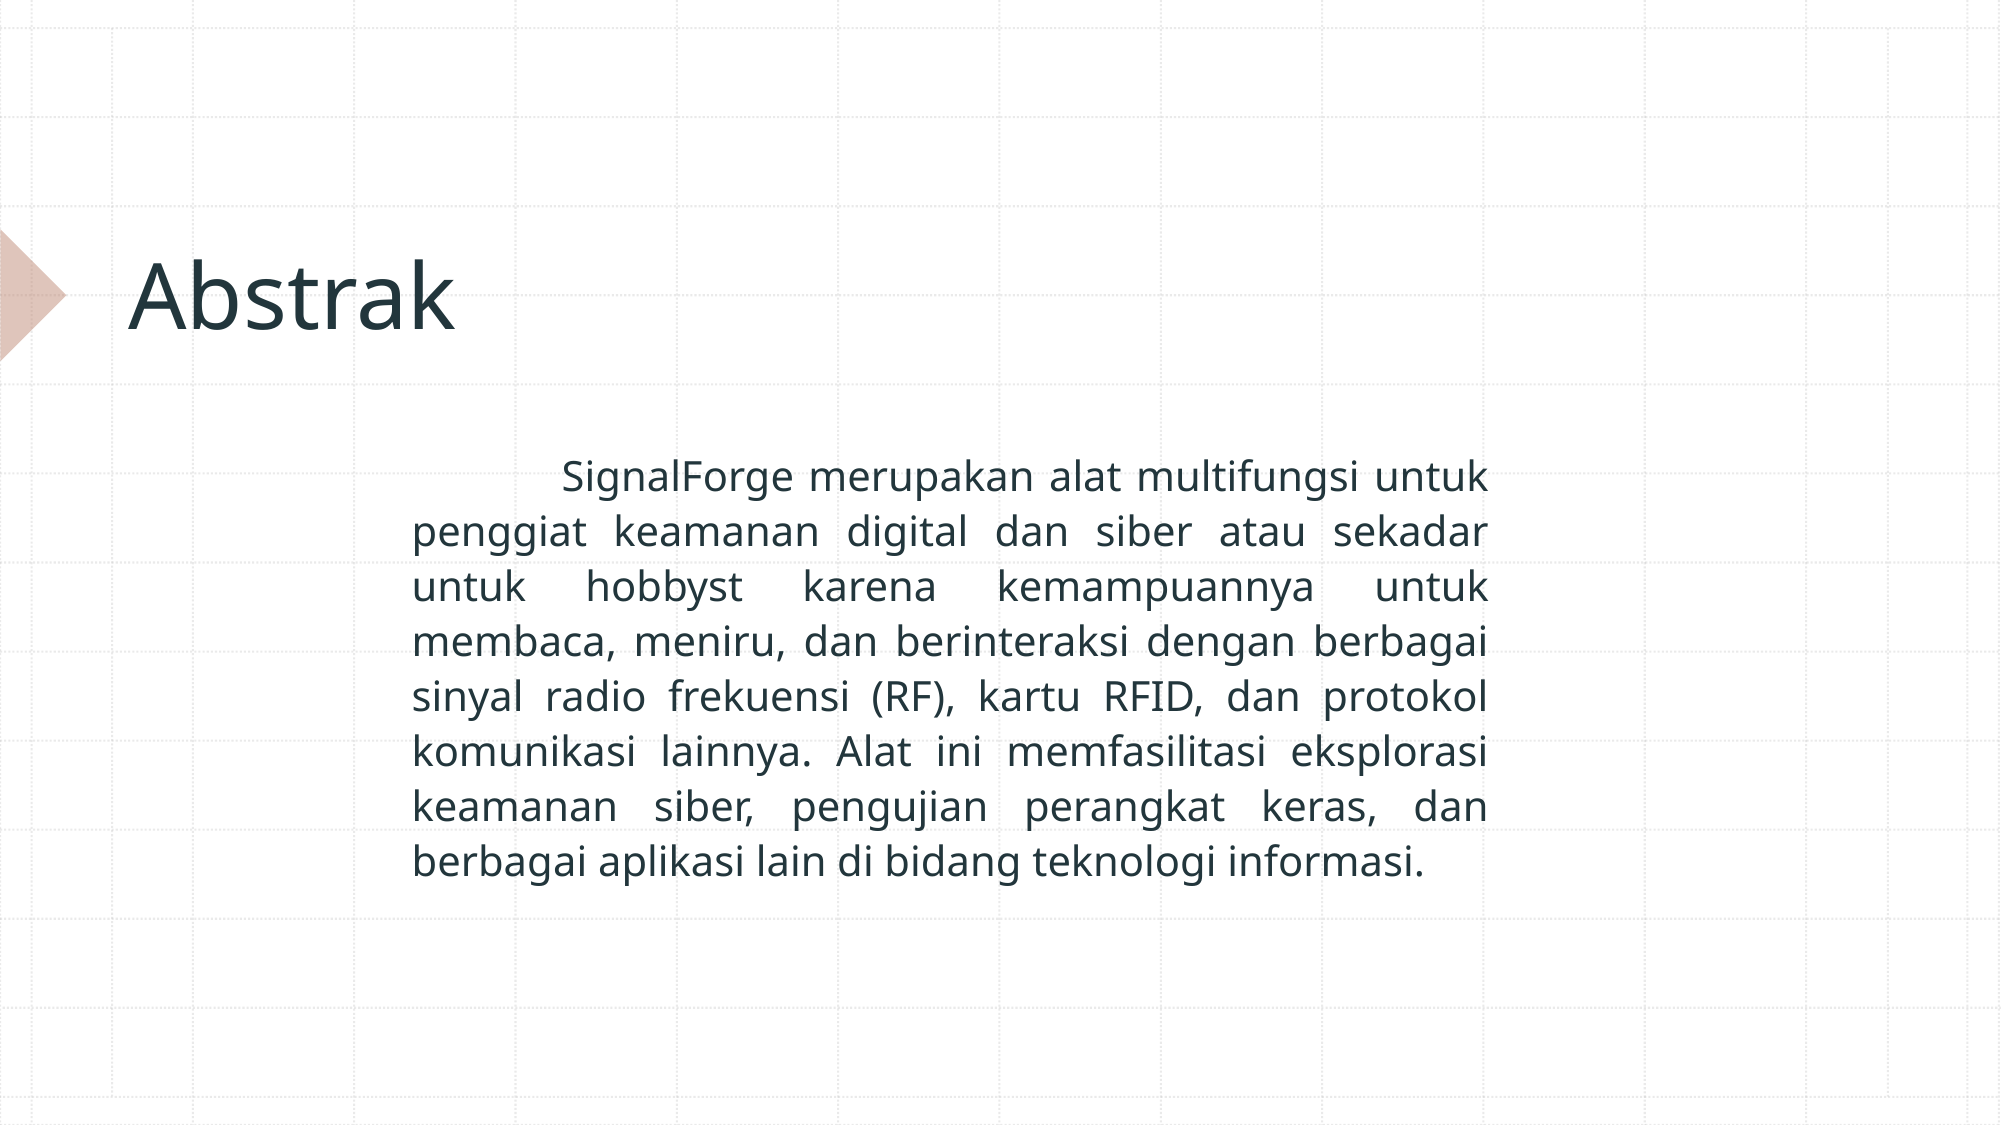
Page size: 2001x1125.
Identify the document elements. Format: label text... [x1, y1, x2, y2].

list SignalForge merupakan alat multifungsi untuk penggiat keamanan digital dan siber atau sekadar untuk hobbyst karena kemampuannya untuk membaca, meniru, dan berinteraksi dengan berbagai sinyal radio frekuensi (RF), kartu RFID, dan protokol komunikasi lainnya. Alat ini memfasilitasi eksplorasi keamanan siber, pengujian perangkat keras, dan berbagai aplikasi lain di bidang teknologi informasi. [359, 437, 1505, 1023]
title Abstrak [113, 119, 1808, 356]
